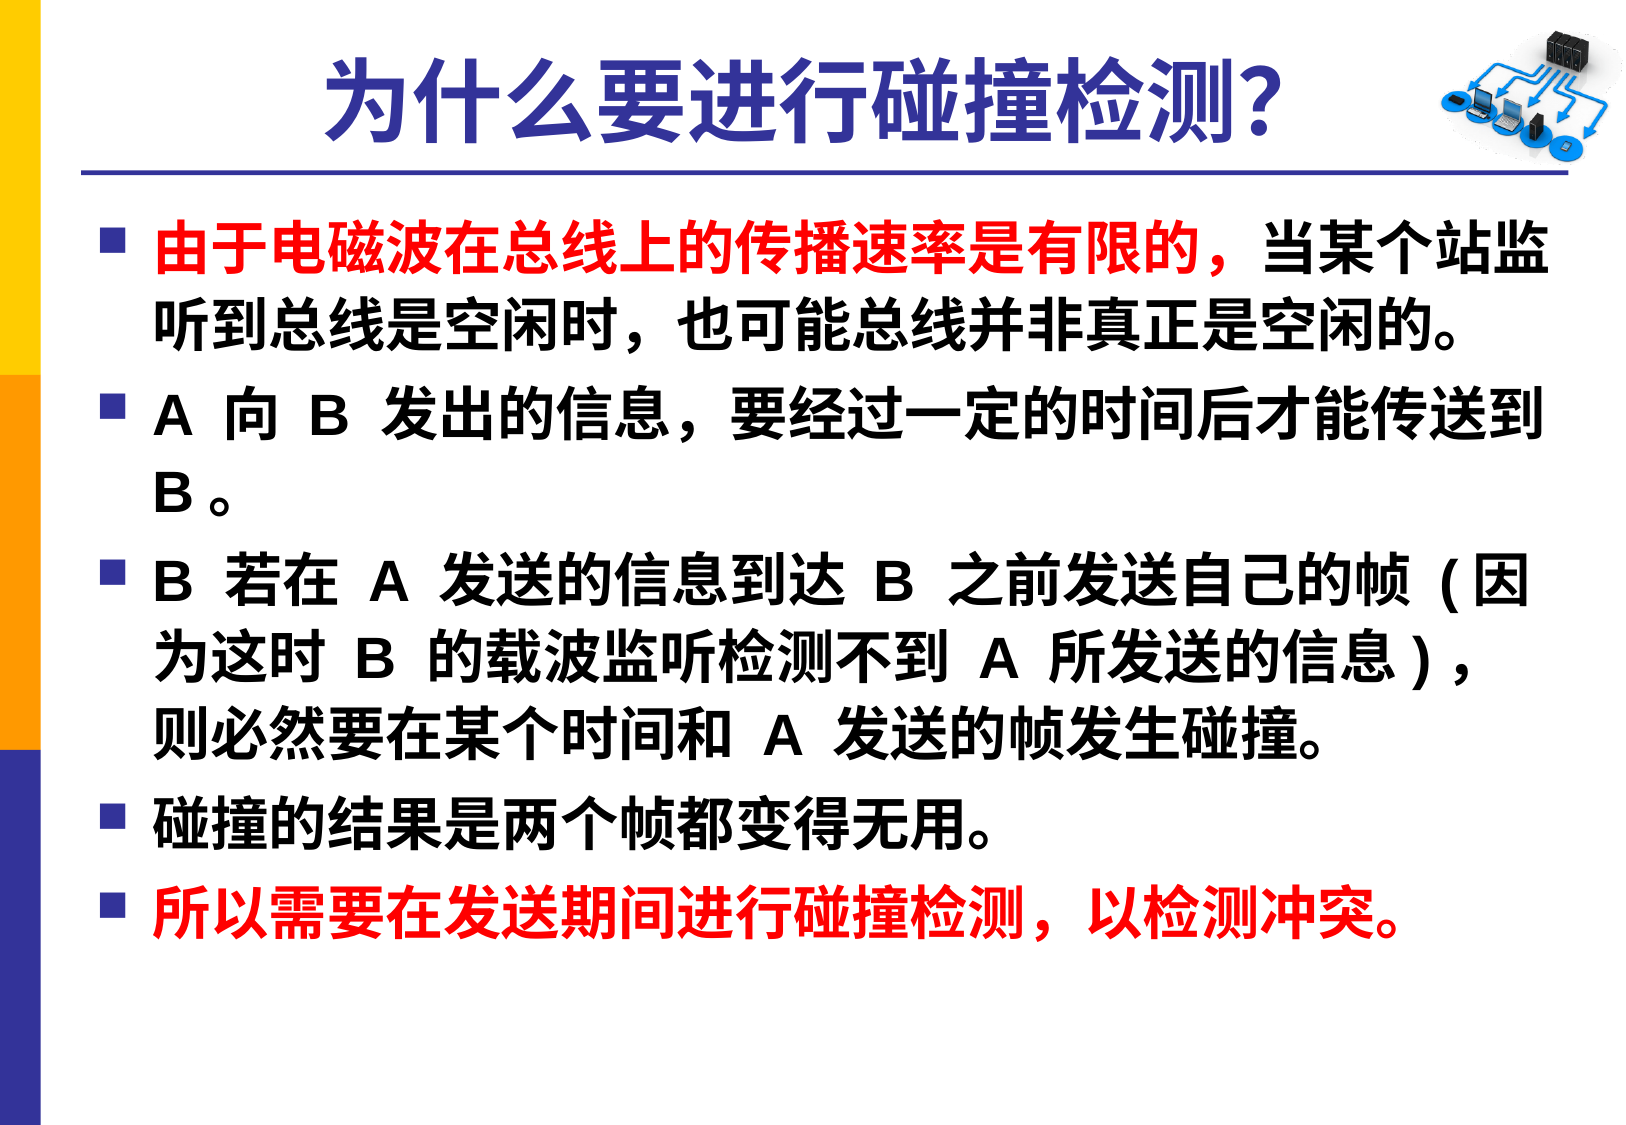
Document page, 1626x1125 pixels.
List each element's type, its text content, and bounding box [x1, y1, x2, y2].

picture [1438, 30, 1624, 165]
title 为什么要进行碰撞检测？ [81, 30, 1569, 161]
list 由于电磁波在总线上的传播速率是有限的，当某个站监听到总线是空闲时，也可能总线并非真正是空闲的。 A 向 B 发出的信息，要经过一定的时间后才能传送到 B。 B 若在 A 发送的信息到达 B 之前发送自己的帧 (因为这时 B 的载波监听检测不到 A 所发送的信息)，则必然要在某个时间和 A 发送的帧发生碰撞。 碰撞的结果是两个帧都变得无用。 所以需要在发送期间进行碰撞检测，以检测冲突。 [81, 196, 1569, 1006]
